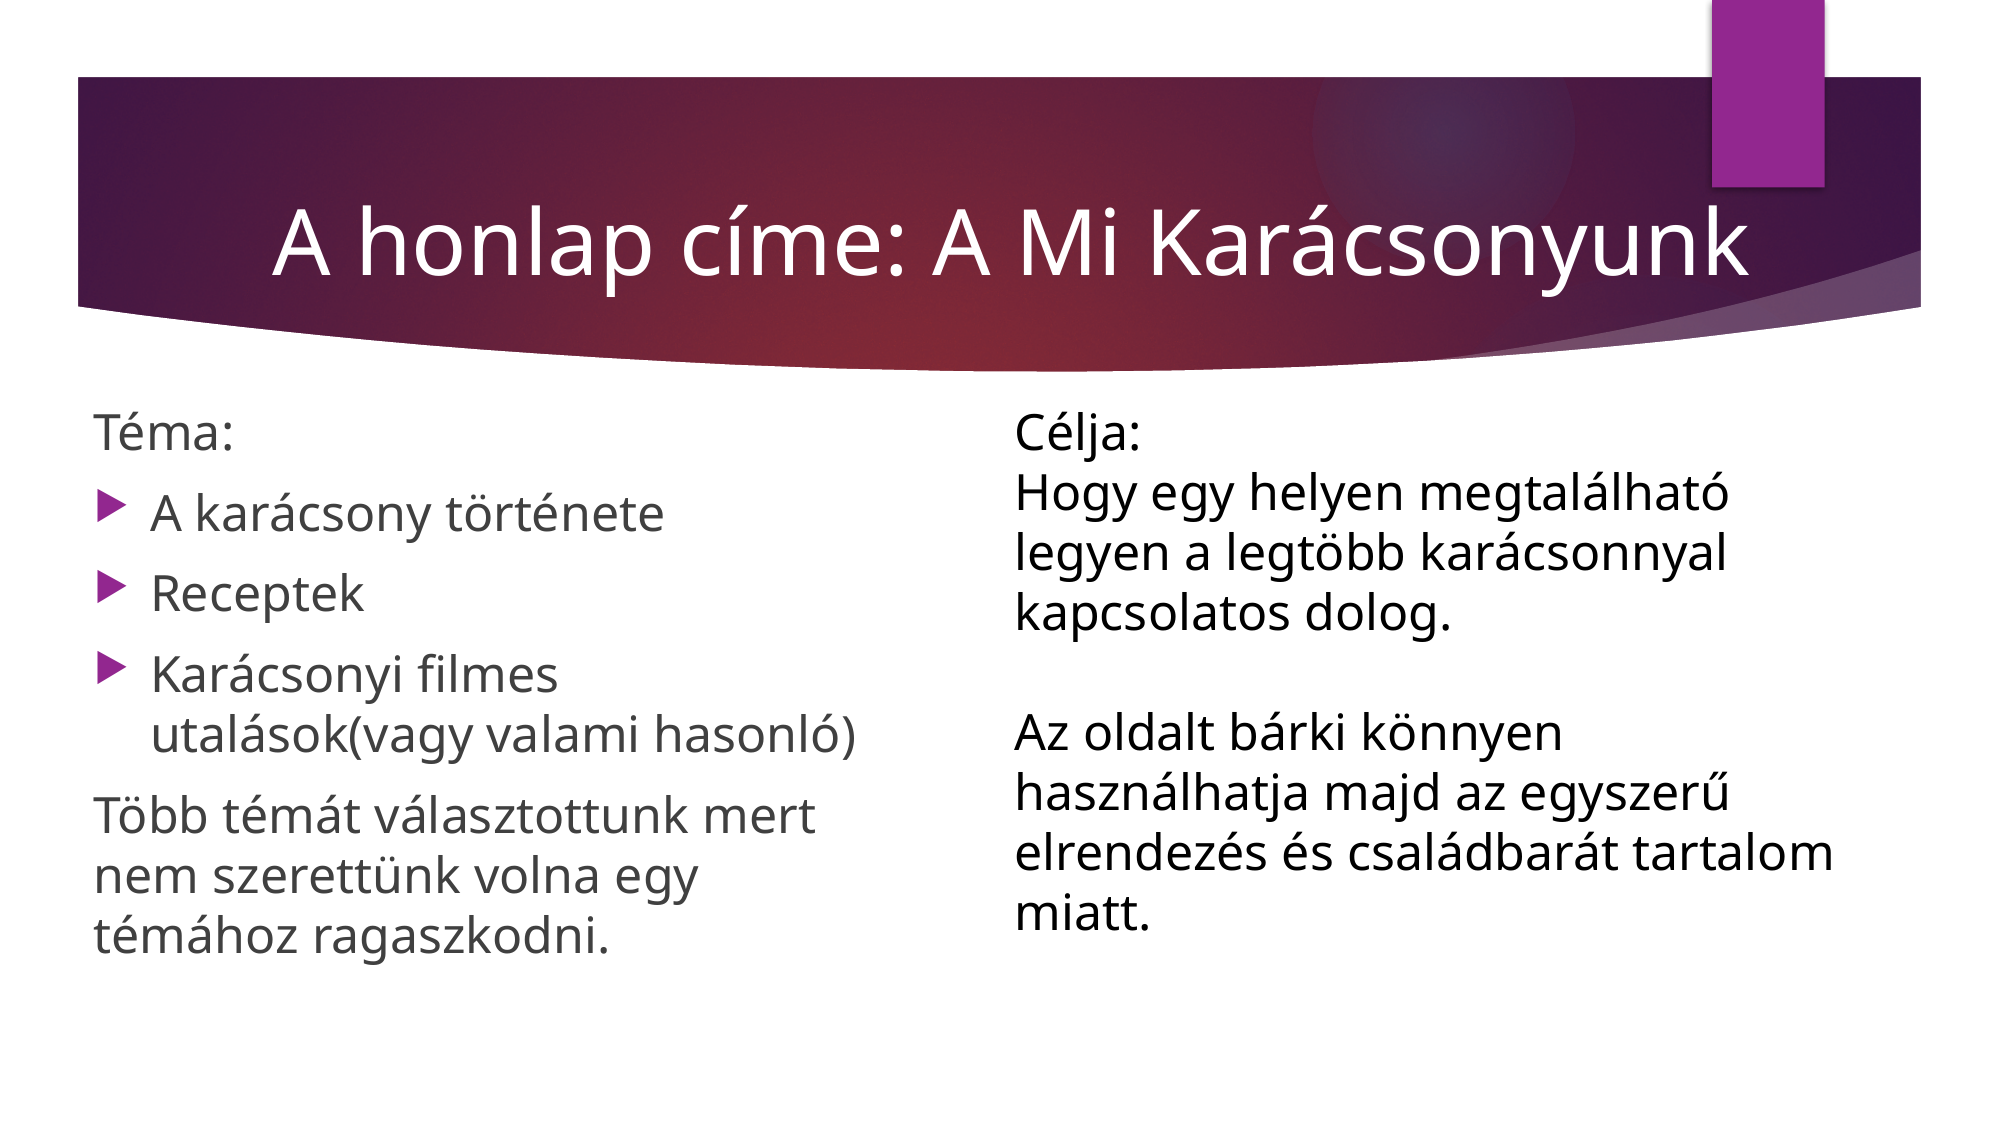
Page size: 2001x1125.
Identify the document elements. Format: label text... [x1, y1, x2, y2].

list A honlap címe: A Mi Karácsonyunk [78, 170, 1946, 308]
list Téma: A karácsony története Receptek Karácsonyi filmes utalások(vagy valami hasonló) Több témát választottunk mert nem szerettünk volna egy témához ragaszkodni. [78, 392, 896, 1107]
text_box Célja: Hogy egy helyen megtalálható legyen a legtöbb karácsonnyal kapcsolatos dolog. Az oldalt bárki könnyen használhatja majd az egyszerű elrendezés és családbarát tartalom miatt. [999, 392, 1873, 948]
